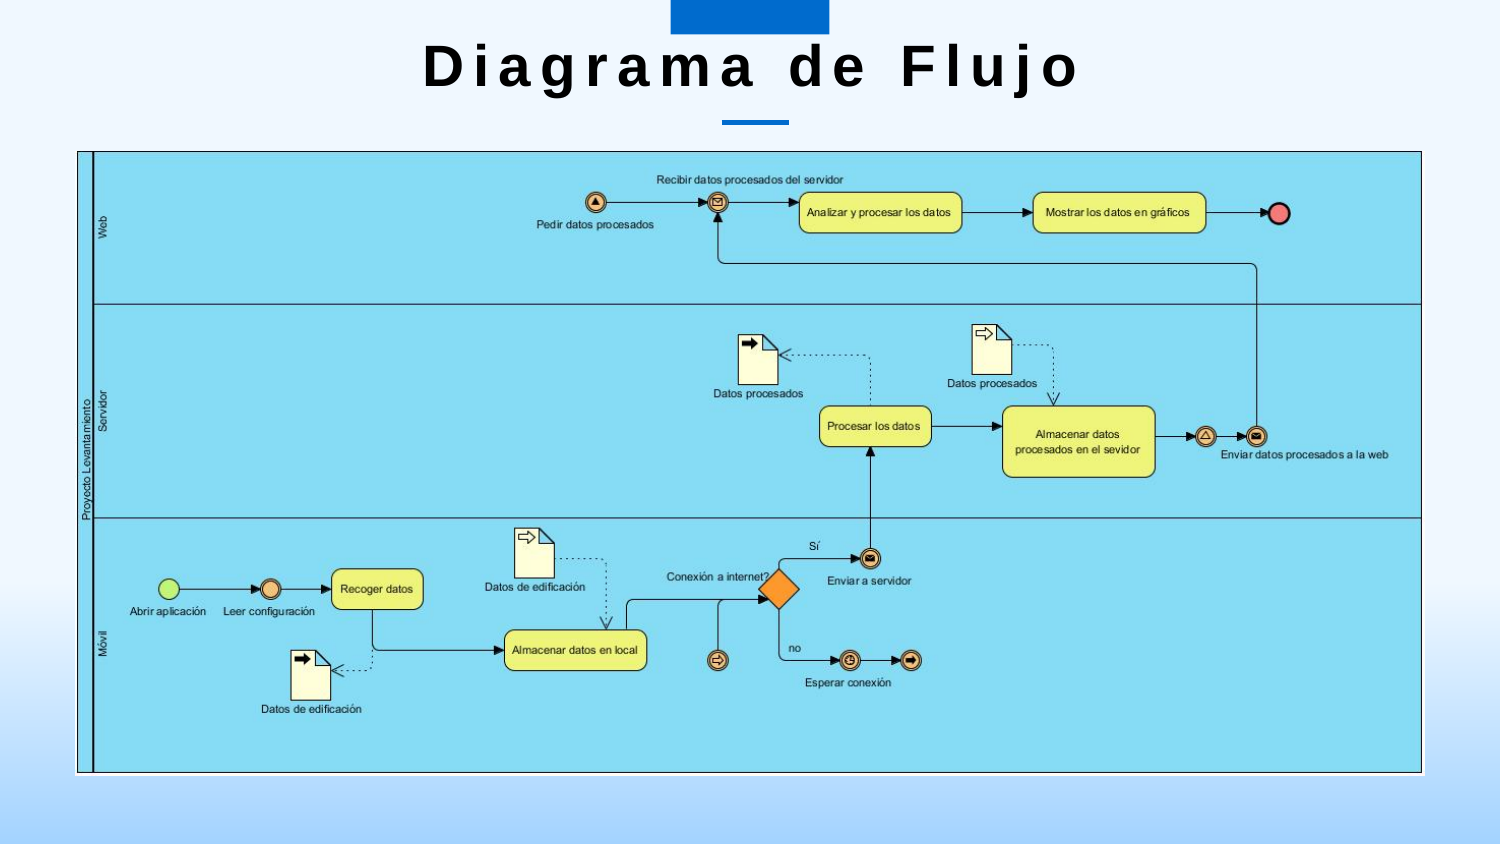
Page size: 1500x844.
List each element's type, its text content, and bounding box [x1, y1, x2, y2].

text_box Diagrama de Flujo [407, 34, 1093, 106]
picture [75, 151, 1425, 776]
text_box [670, 0, 830, 34]
